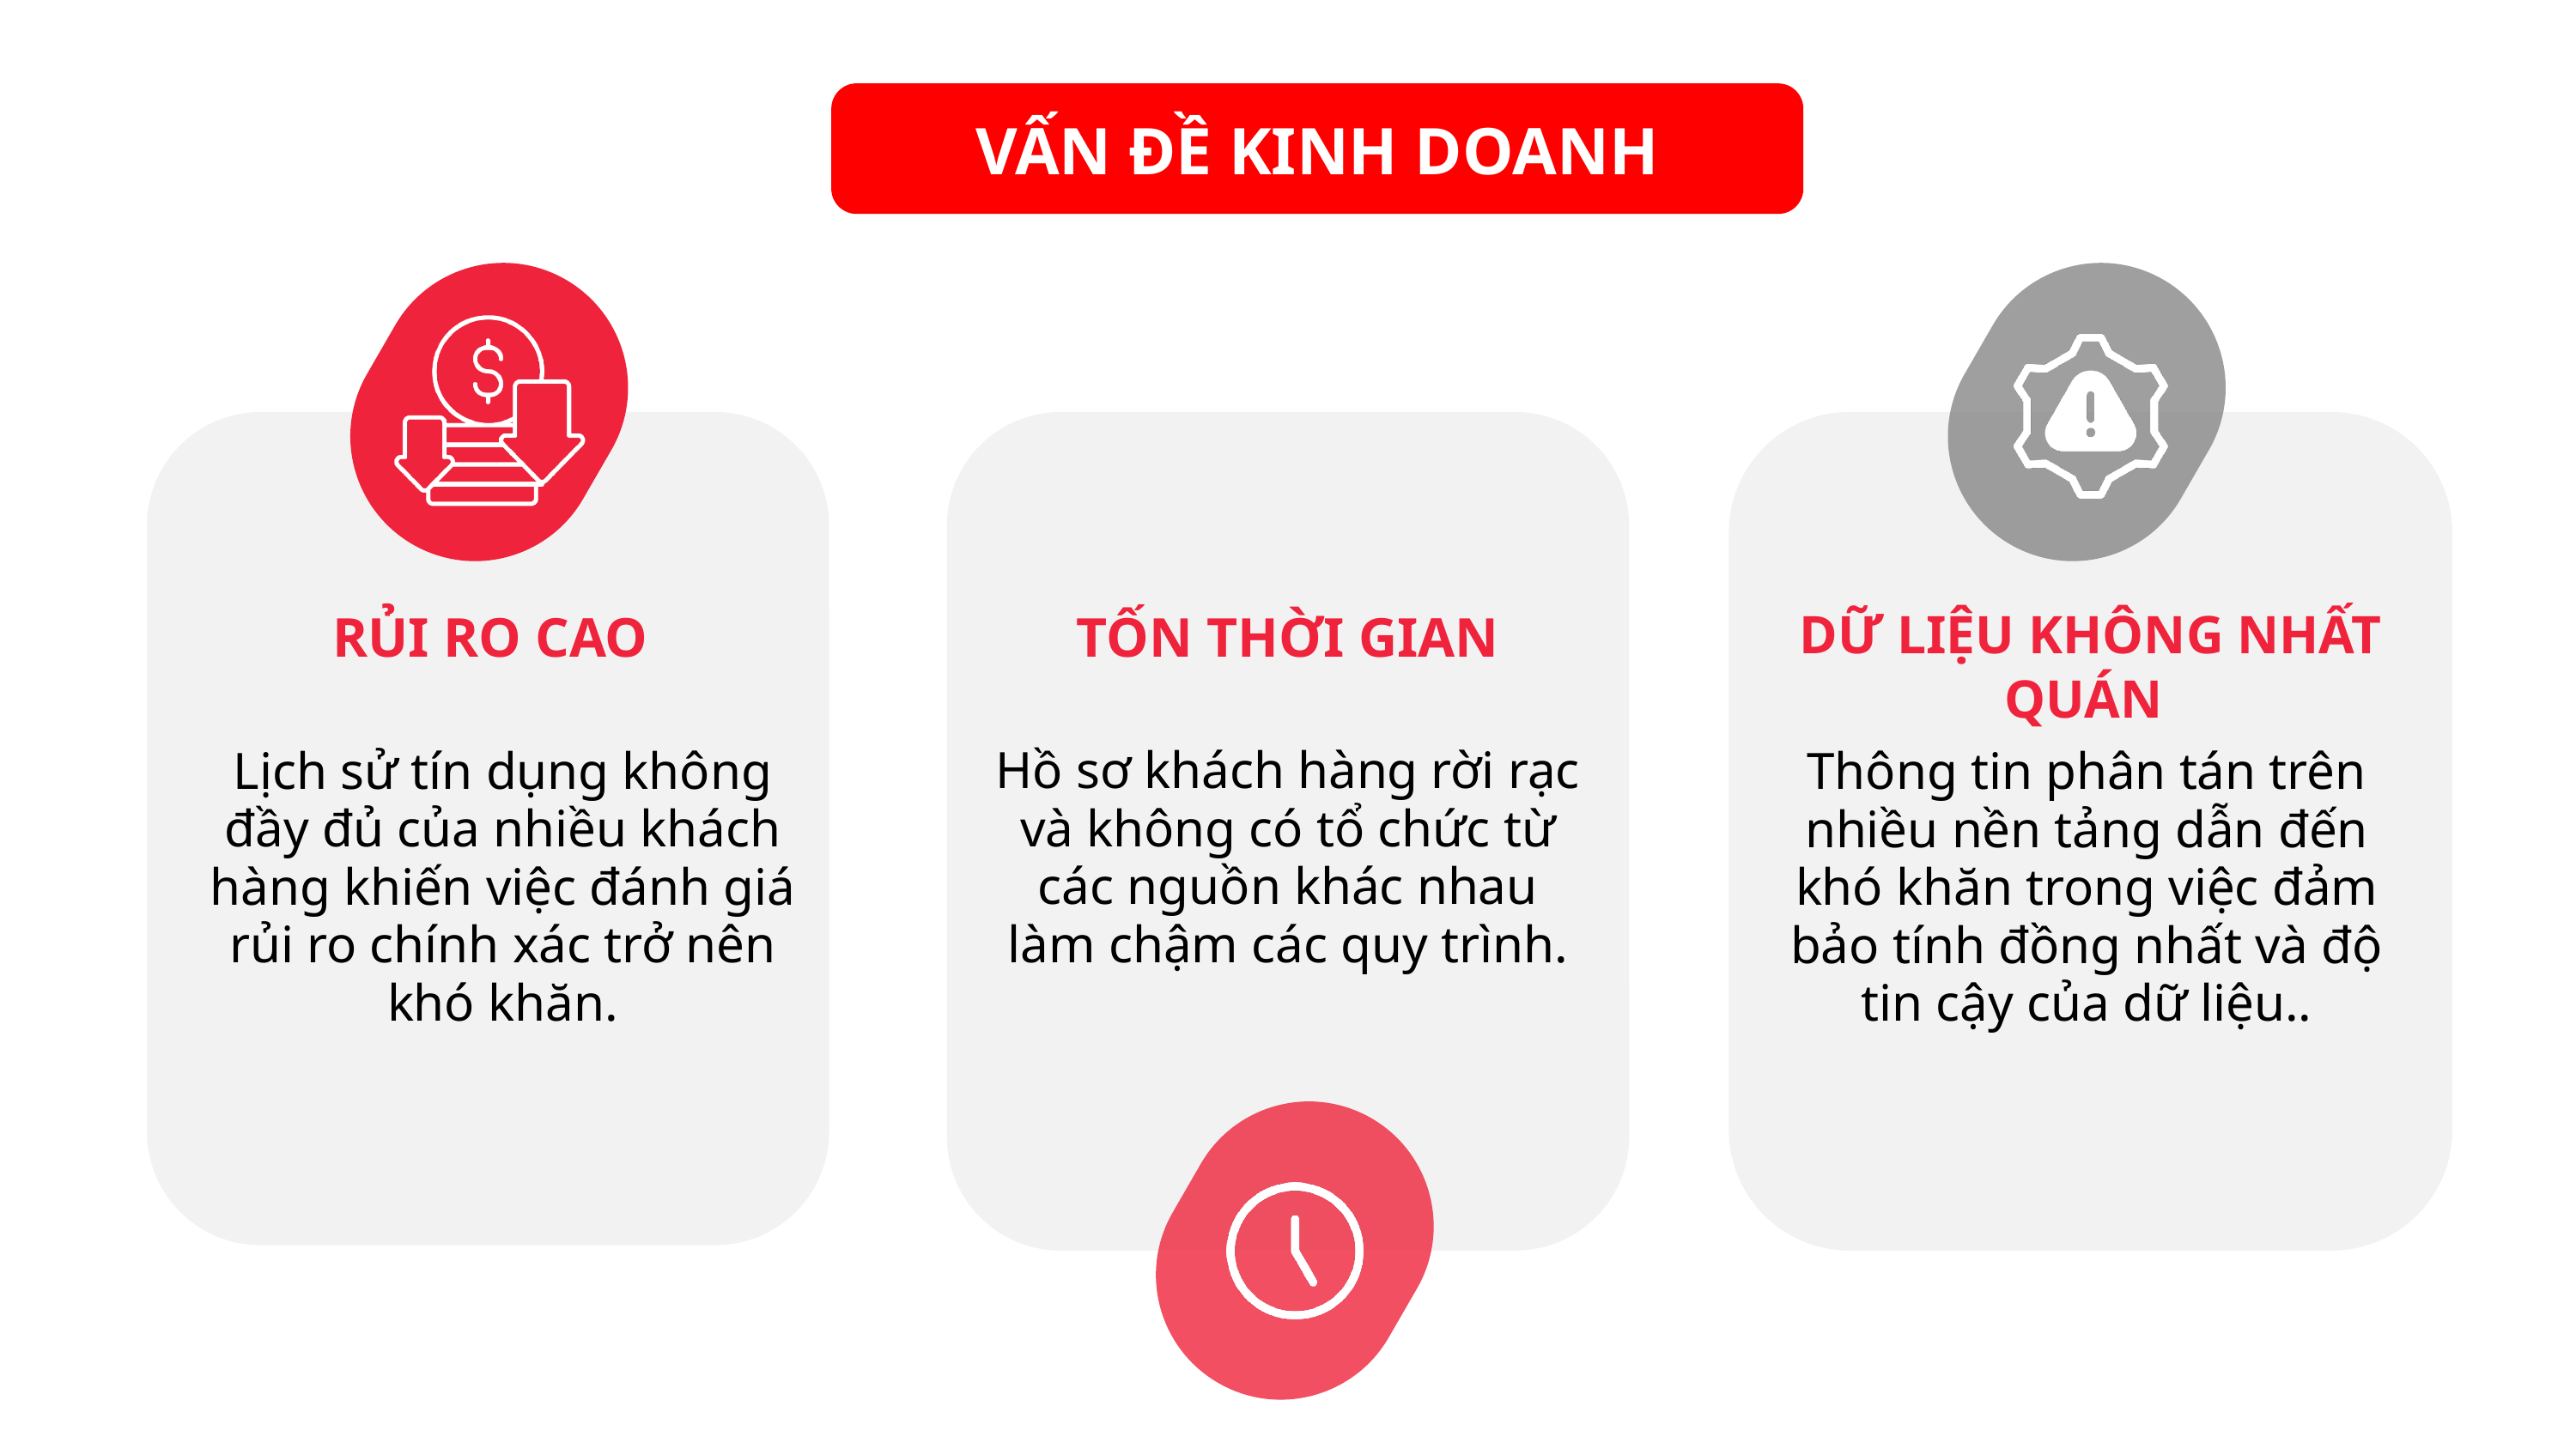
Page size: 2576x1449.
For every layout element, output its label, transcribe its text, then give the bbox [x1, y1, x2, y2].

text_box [1728, 411, 2453, 1252]
picture [1225, 1181, 1364, 1319]
text_box VẤN ĐỀ KINH DOANH [831, 83, 1804, 215]
picture [392, 313, 586, 507]
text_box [146, 411, 829, 1246]
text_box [349, 262, 629, 561]
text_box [1155, 1100, 1434, 1400]
picture [2007, 332, 2175, 500]
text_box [946, 411, 1630, 1252]
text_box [1947, 262, 2227, 561]
